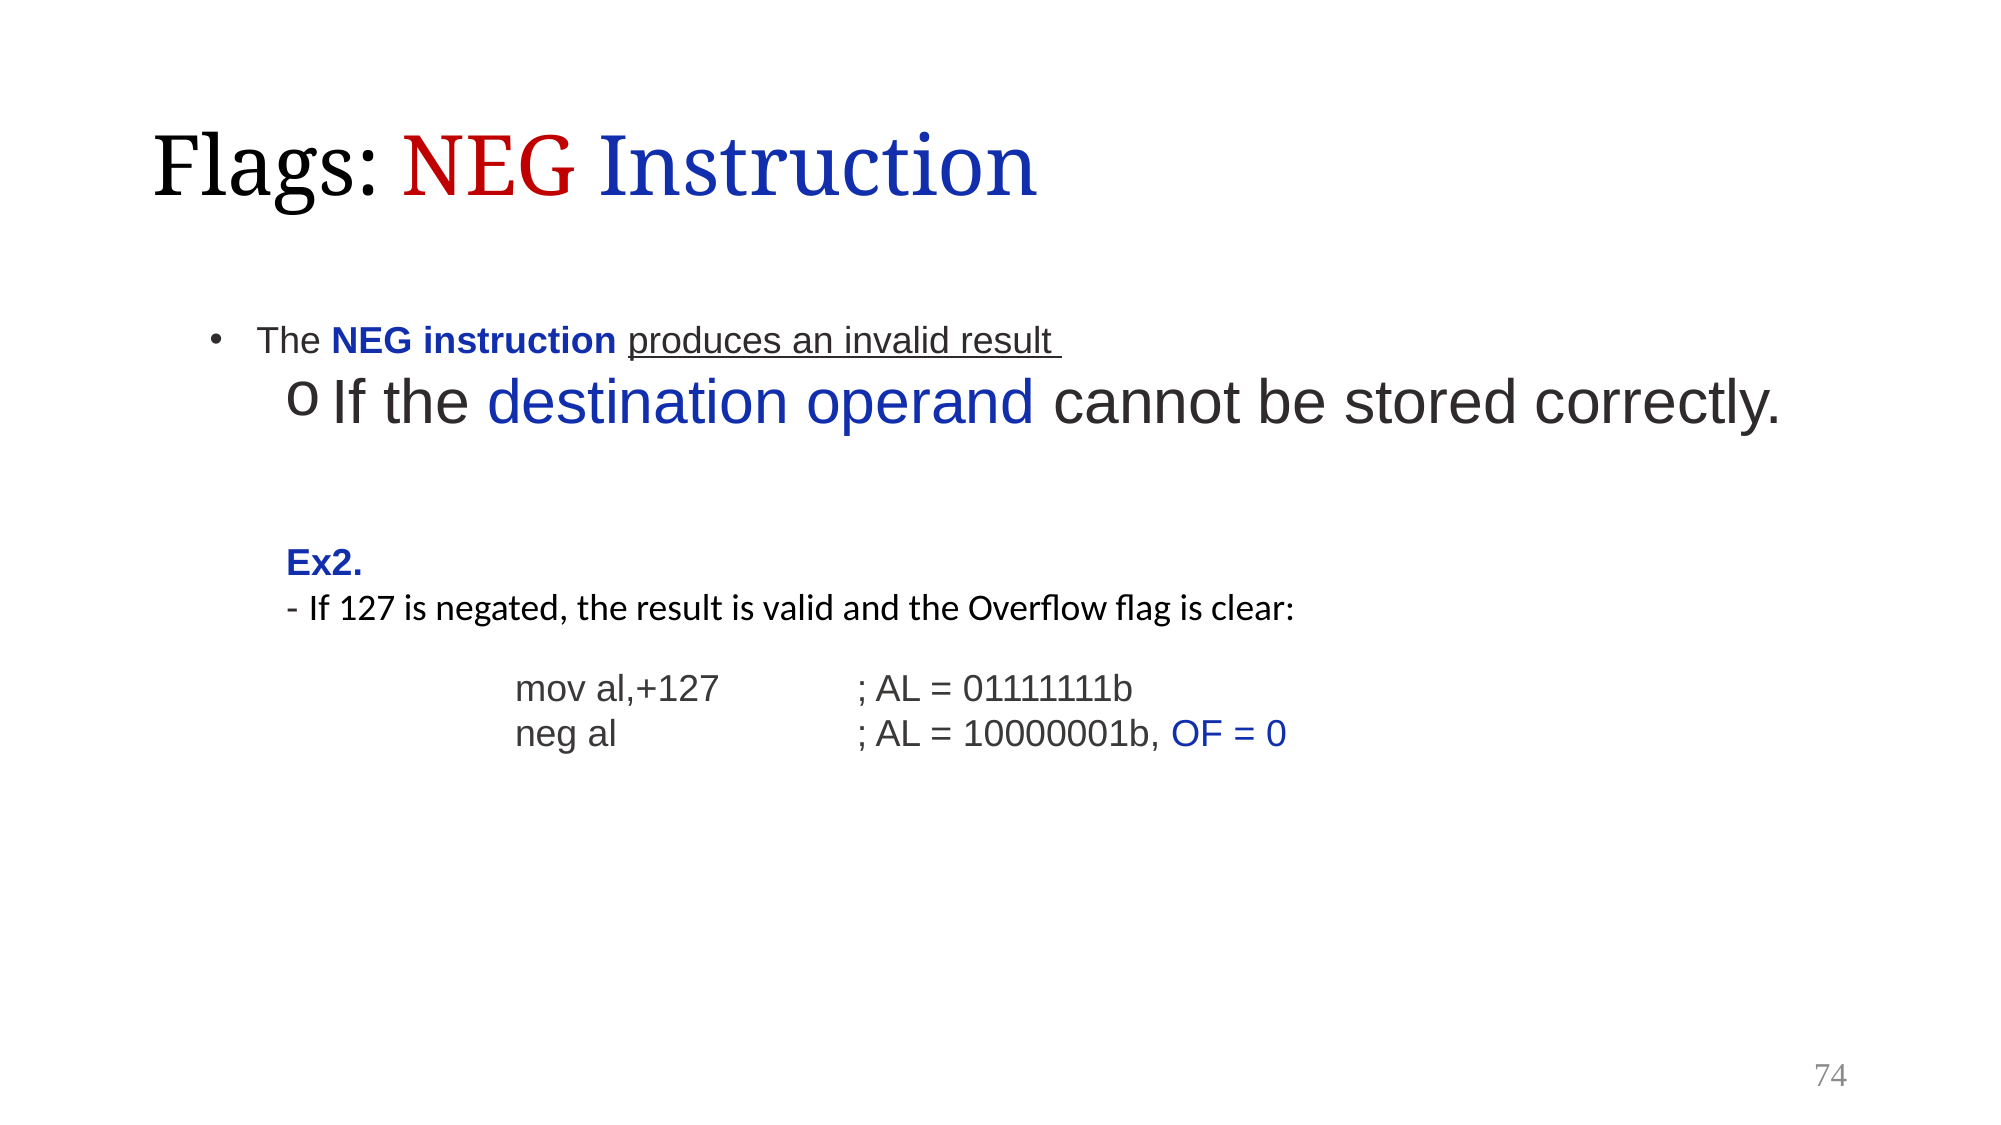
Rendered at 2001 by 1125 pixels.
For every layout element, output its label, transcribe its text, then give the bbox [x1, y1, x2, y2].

text_box mov al,+127 ; AL = 01111111b neg al ; AL = 10000001b, OF = 0 [500, 656, 1501, 761]
title Flags: NEG Instruction [137, 59, 1863, 278]
text_box The NEG instruction produces an invalid result If the destination operand cannot be stored correctly. [194, 308, 1823, 444]
slide_number 74 [1412, 1042, 1863, 1103]
text_box Ex2. - If 127 is negated, the result is valid and the Overflow flag is clear: [271, 530, 1770, 681]
